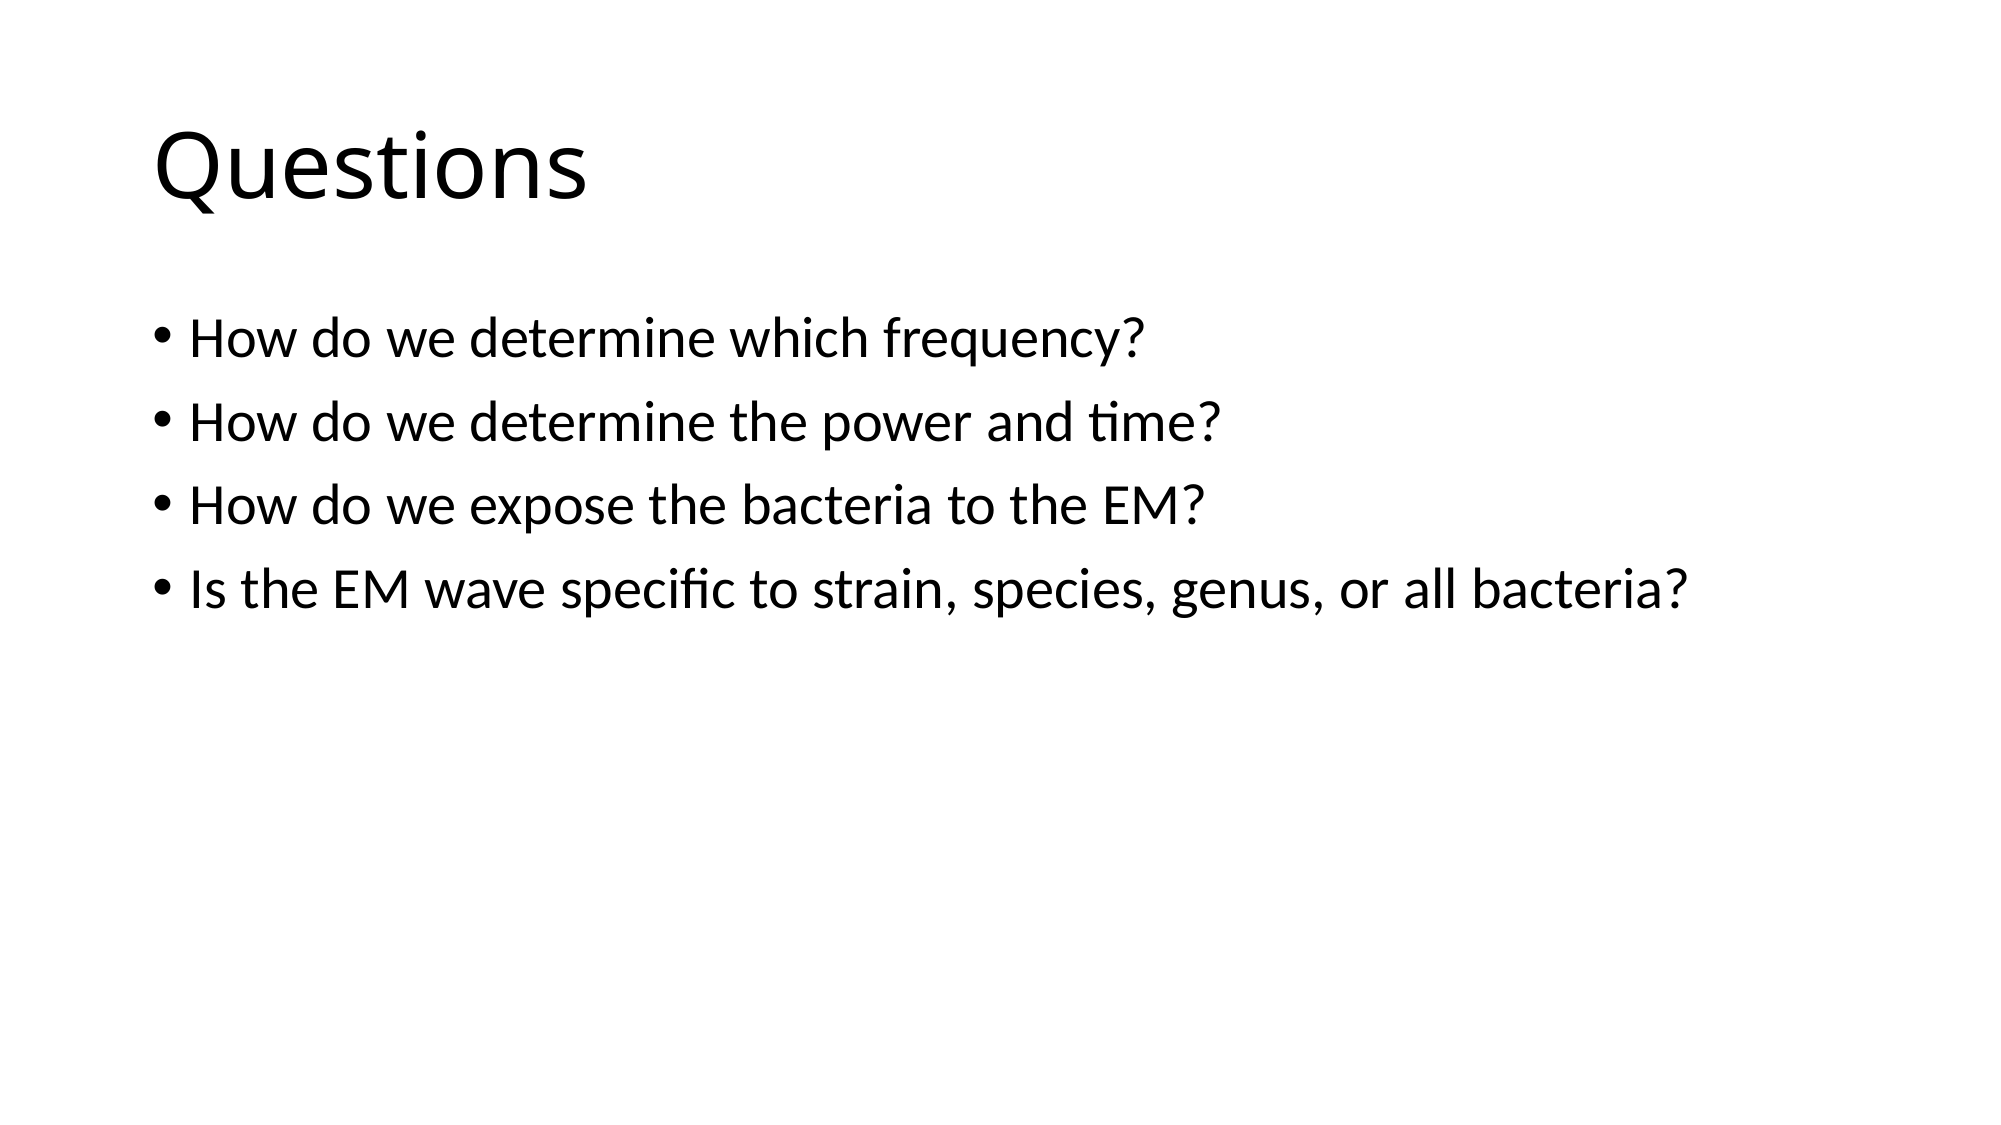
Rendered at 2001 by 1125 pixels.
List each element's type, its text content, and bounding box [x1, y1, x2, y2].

list How do we determine which frequency? How do we determine the power and time? How do we expose the bacteria to the EM? Is the EM wave specific to strain, species, genus, or all bacteria? [137, 299, 1863, 1014]
title Questions [137, 59, 1863, 278]
